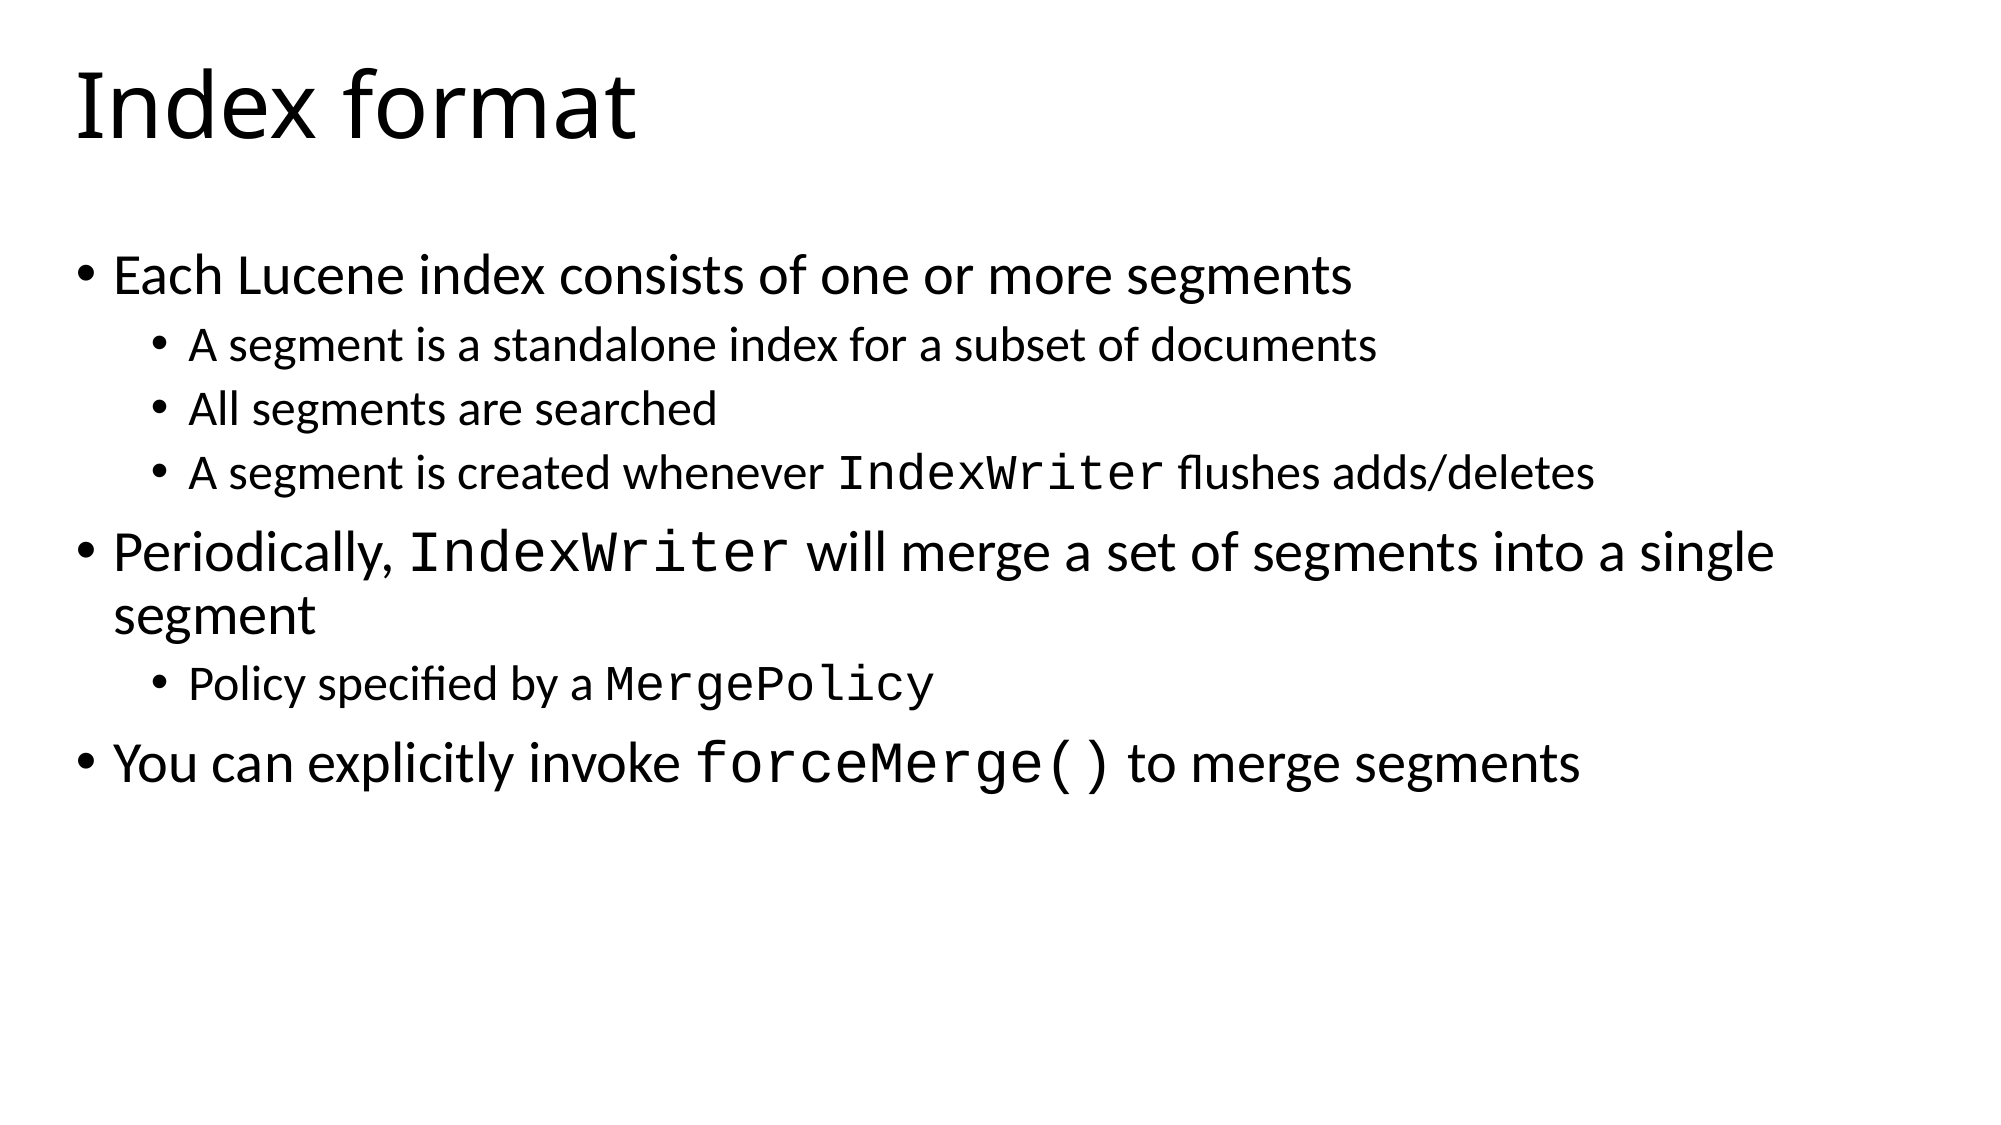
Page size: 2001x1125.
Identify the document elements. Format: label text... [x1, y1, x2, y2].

list Each Lucene index consists of one or more segments A segment is a standalone index for a subset of documents All segments are searched A segment is created whenever IndexWriter flushes adds/deletes Periodically, IndexWriter will merge a set of segments into a single segment Policy specified by a MergePolicy You can explicitly invoke forceMerge() to merge segments [60, 237, 1945, 1014]
title Index format [60, 0, 1945, 218]
